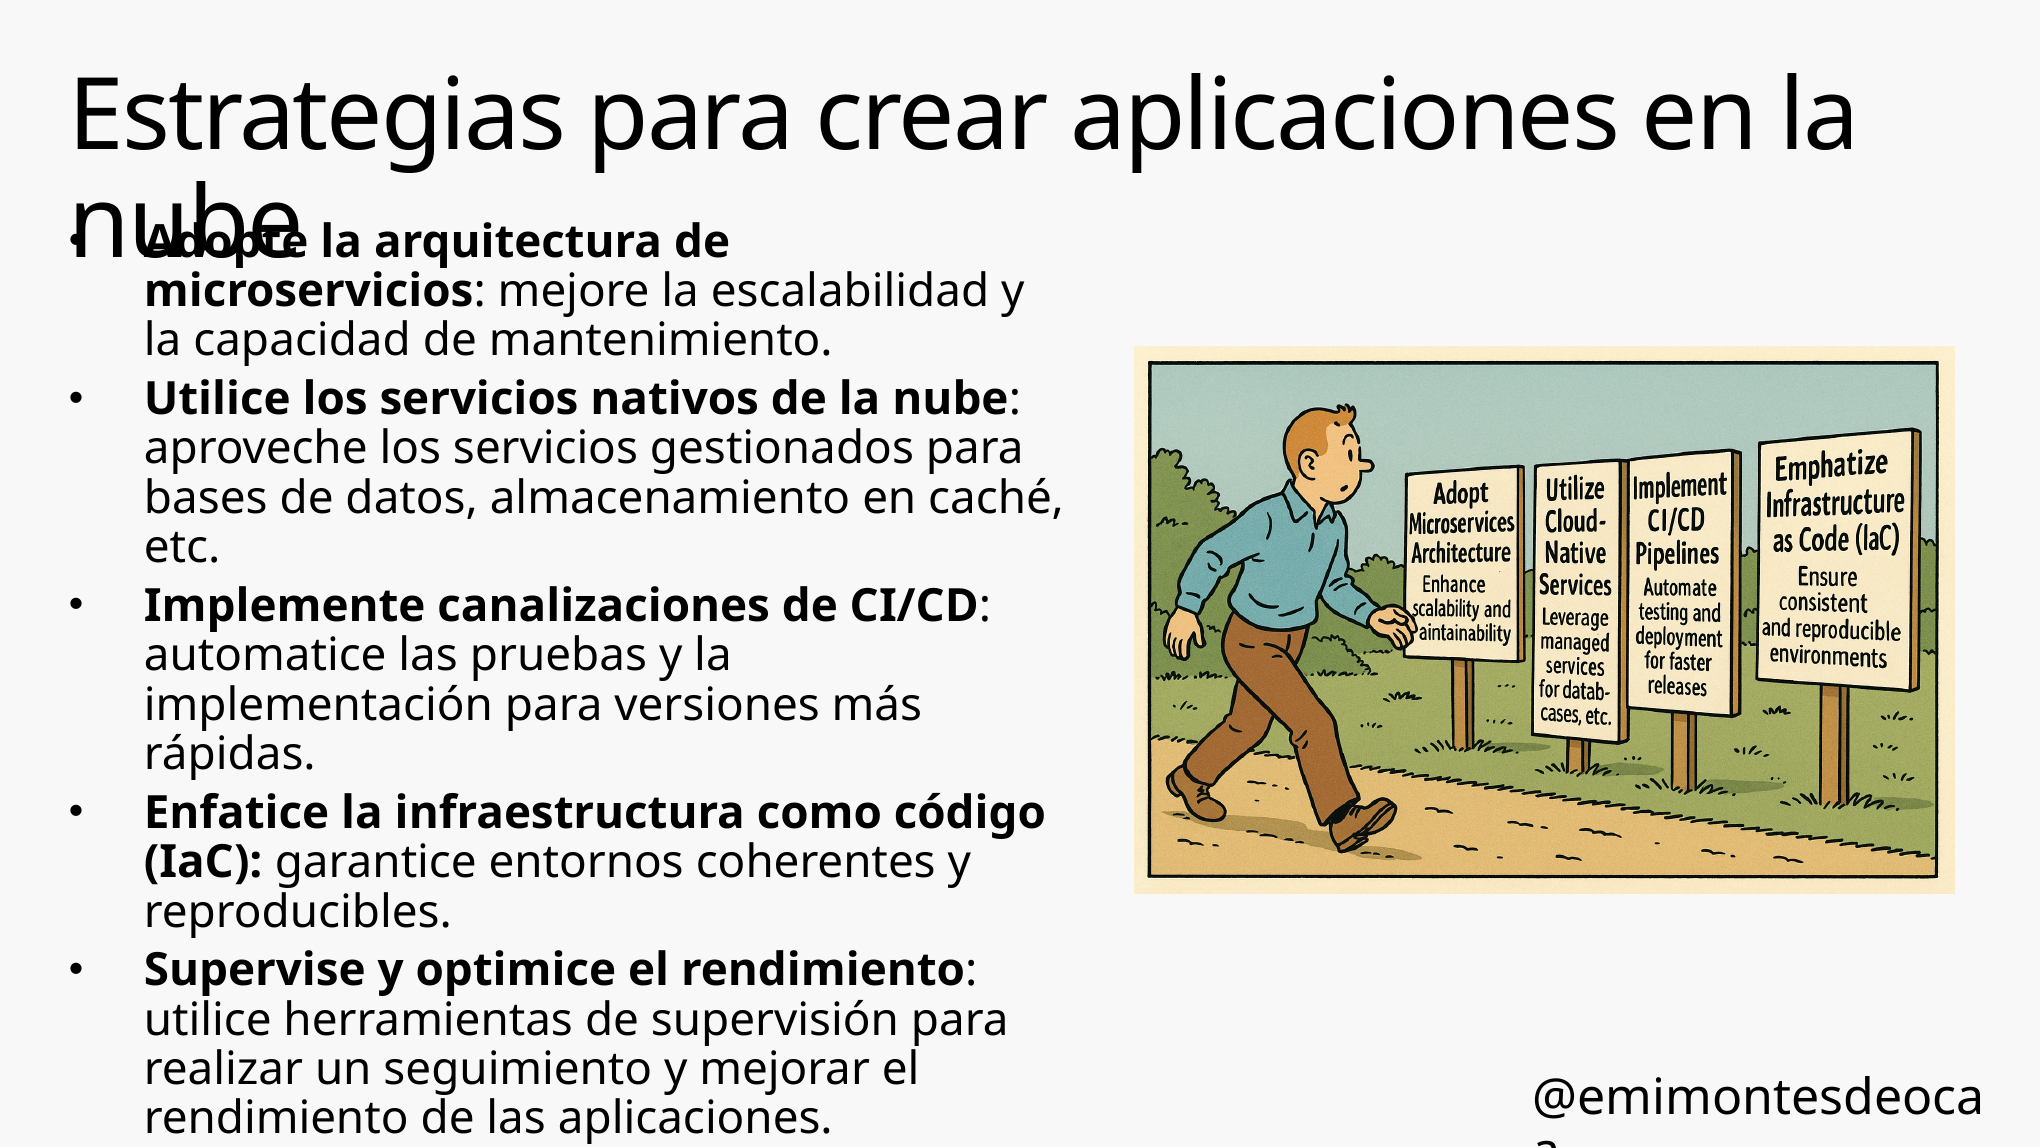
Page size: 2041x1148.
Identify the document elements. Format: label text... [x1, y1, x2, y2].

title Estrategias para crear aplicaciones en la nube [45, 48, 2041, 199]
text_box @emimontesdeocaa [1532, 1070, 2009, 1148]
picture [1134, 346, 1955, 894]
list Adopte la arquitectura de microservicios: mejore la escalabilidad y la capacidad de mantenimiento. Utilice los servicios nativos de la nube: aproveche los servicios gestionados para bases de datos, almacenamiento en caché, etc. Implemente canalizaciones de CI/CD: automatice las pruebas y la implementación para versiones más rápidas. Enfatice la infraestructura como código (IaC): garantice entornos coherentes y reproducibles. Supervise y optimice el rendimiento: utilice herramientas de supervisión para realizar un seguimiento y mejorar el rendimiento de las aplicaciones. [45, 202, 1096, 1127]
